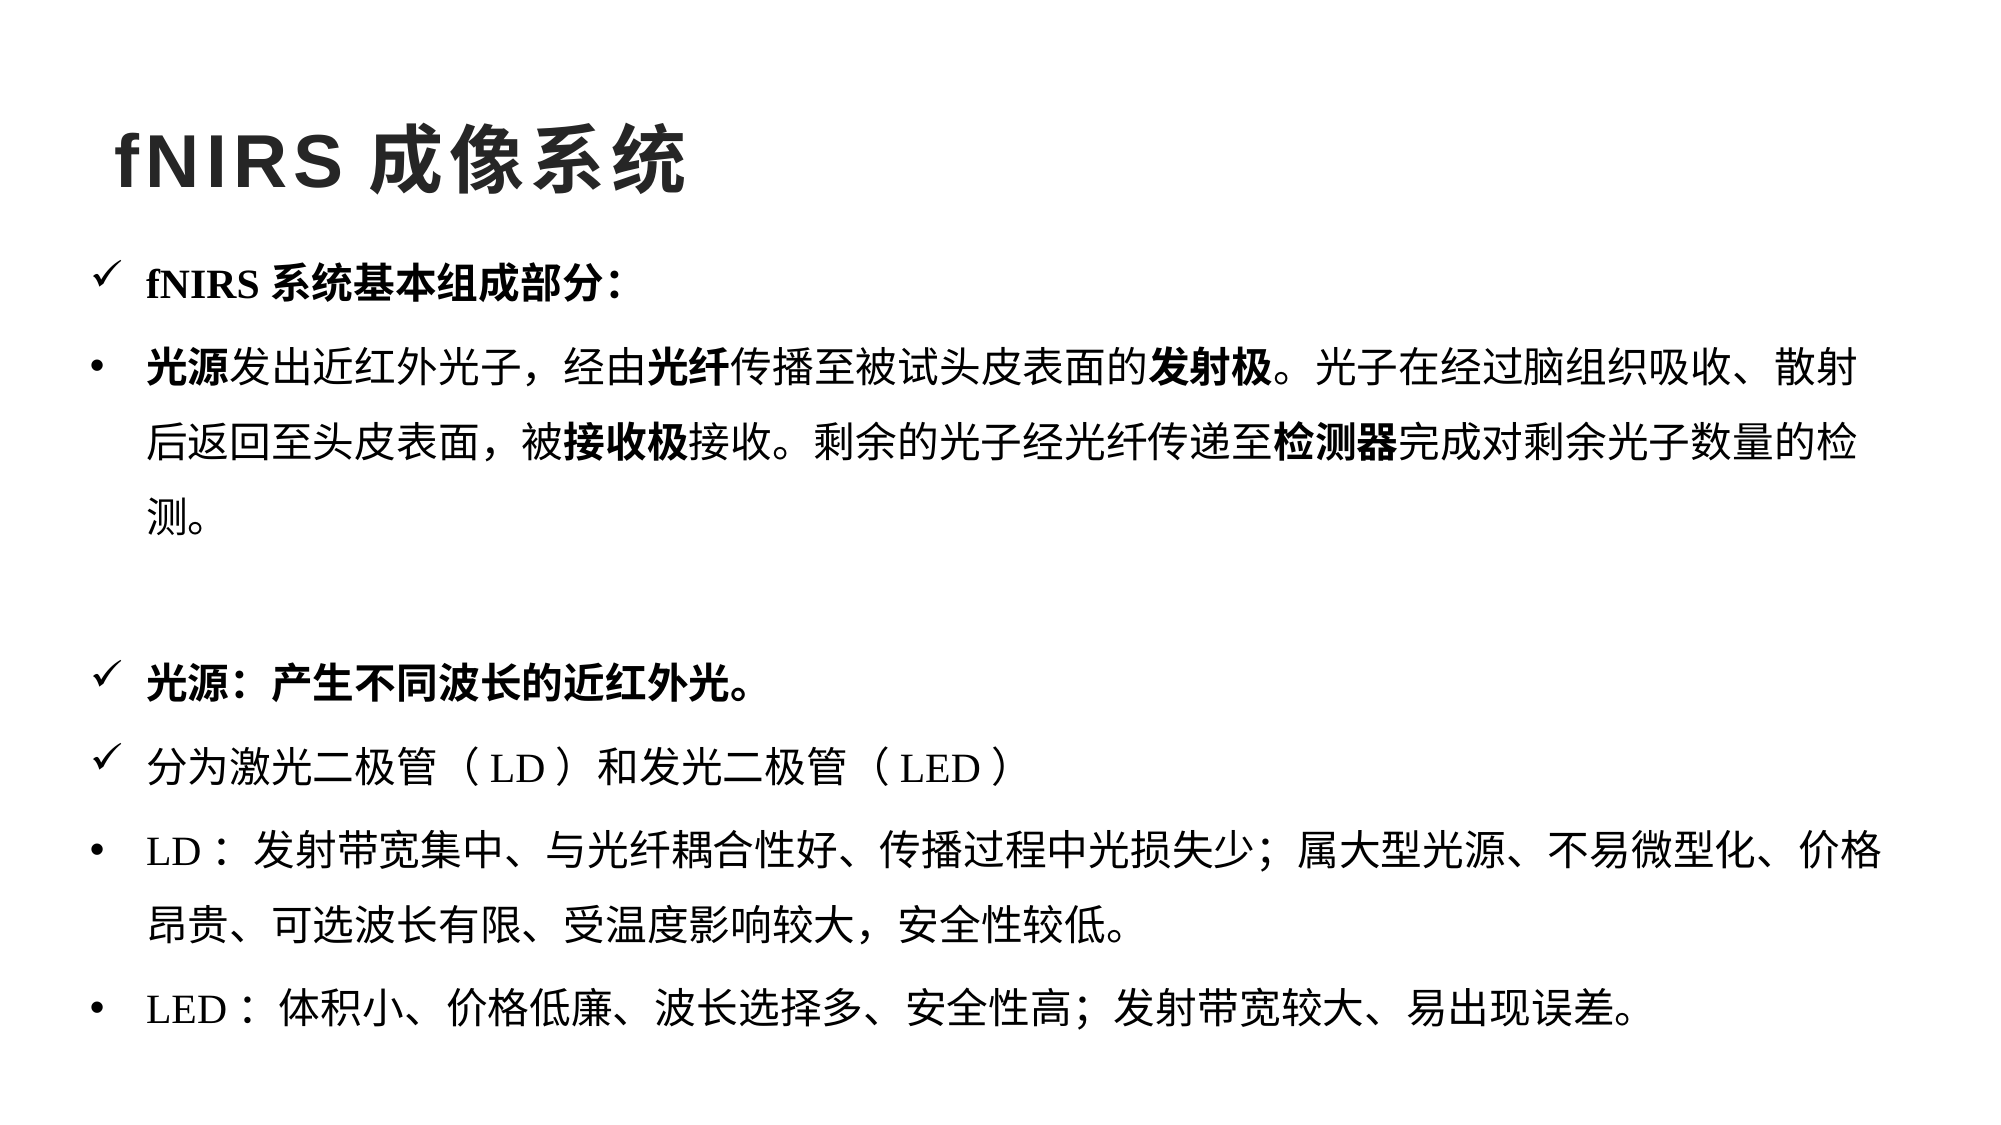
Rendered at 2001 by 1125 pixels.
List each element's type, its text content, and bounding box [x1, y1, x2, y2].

title fNIRS成像系统 [99, 99, 1900, 216]
text_box fNIRS系统基本组成部分： 光源发出近红外光子，经由光纤传播至被试头皮表面的发射极。光子在经过脑组织吸收、散射后返回至头皮表面，被接收极接收。剩余的光子经光纤传递至检测器完成对剩余光子数量的检测。 光源：产生不同波长的近红外光。 分为激光二极管（LD）和发光二极管（LED） LD：发射带宽集中、与光纤耦合性好、传播过程中光损失少；属大型光源、不易微型化、价格昂贵、可选波长有限、受温度影响较大，安全性较低。 LED：体积小、价格低廉、波长选择多、安全性高；发射带宽较大、易出现误差。 [75, 224, 1910, 1099]
